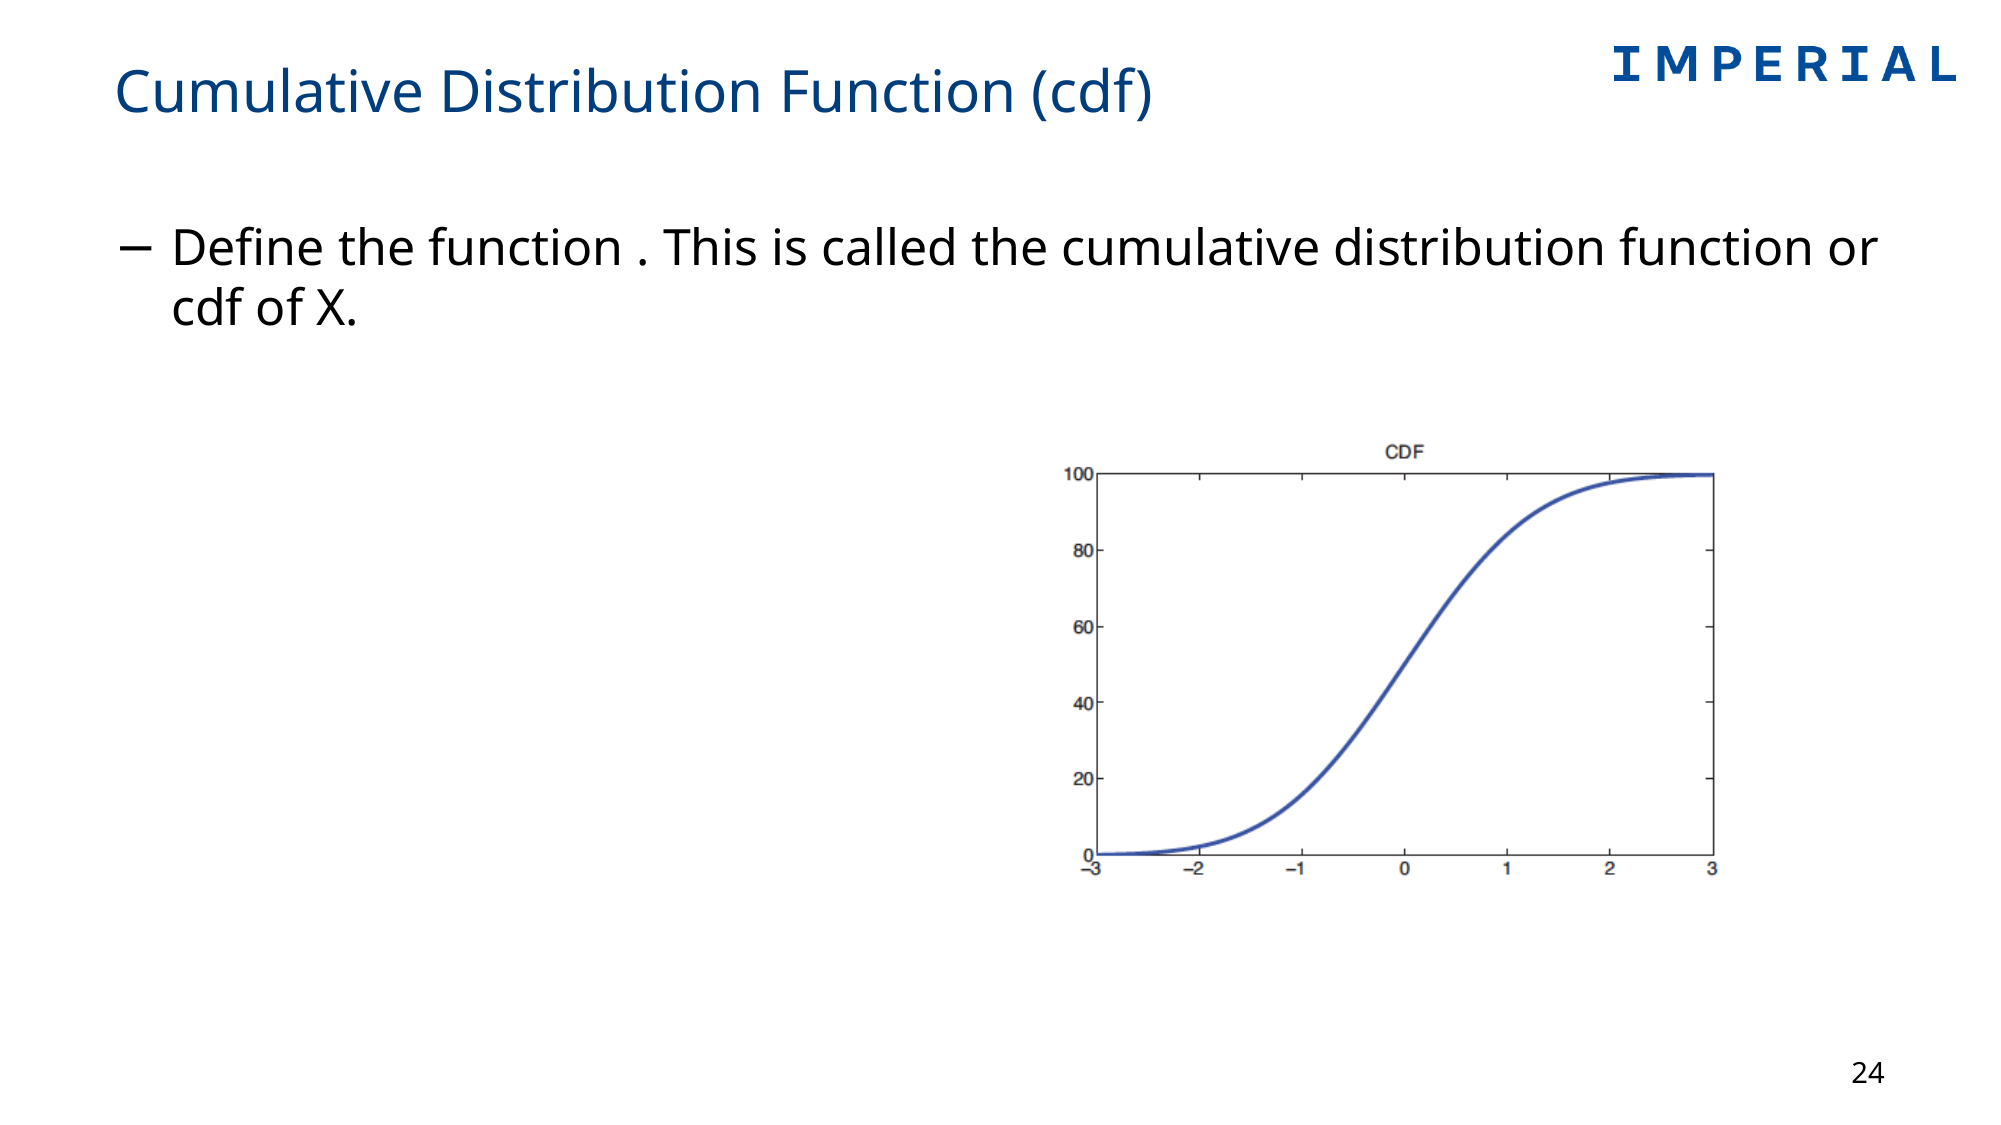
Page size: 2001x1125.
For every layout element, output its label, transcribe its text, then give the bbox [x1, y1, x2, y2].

title Cumulative Distribution Function (cdf) [99, 0, 1900, 184]
picture [1900, 46, 1956, 81]
slide_number 24 [1433, 1046, 1901, 1103]
picture [1038, 425, 1741, 924]
